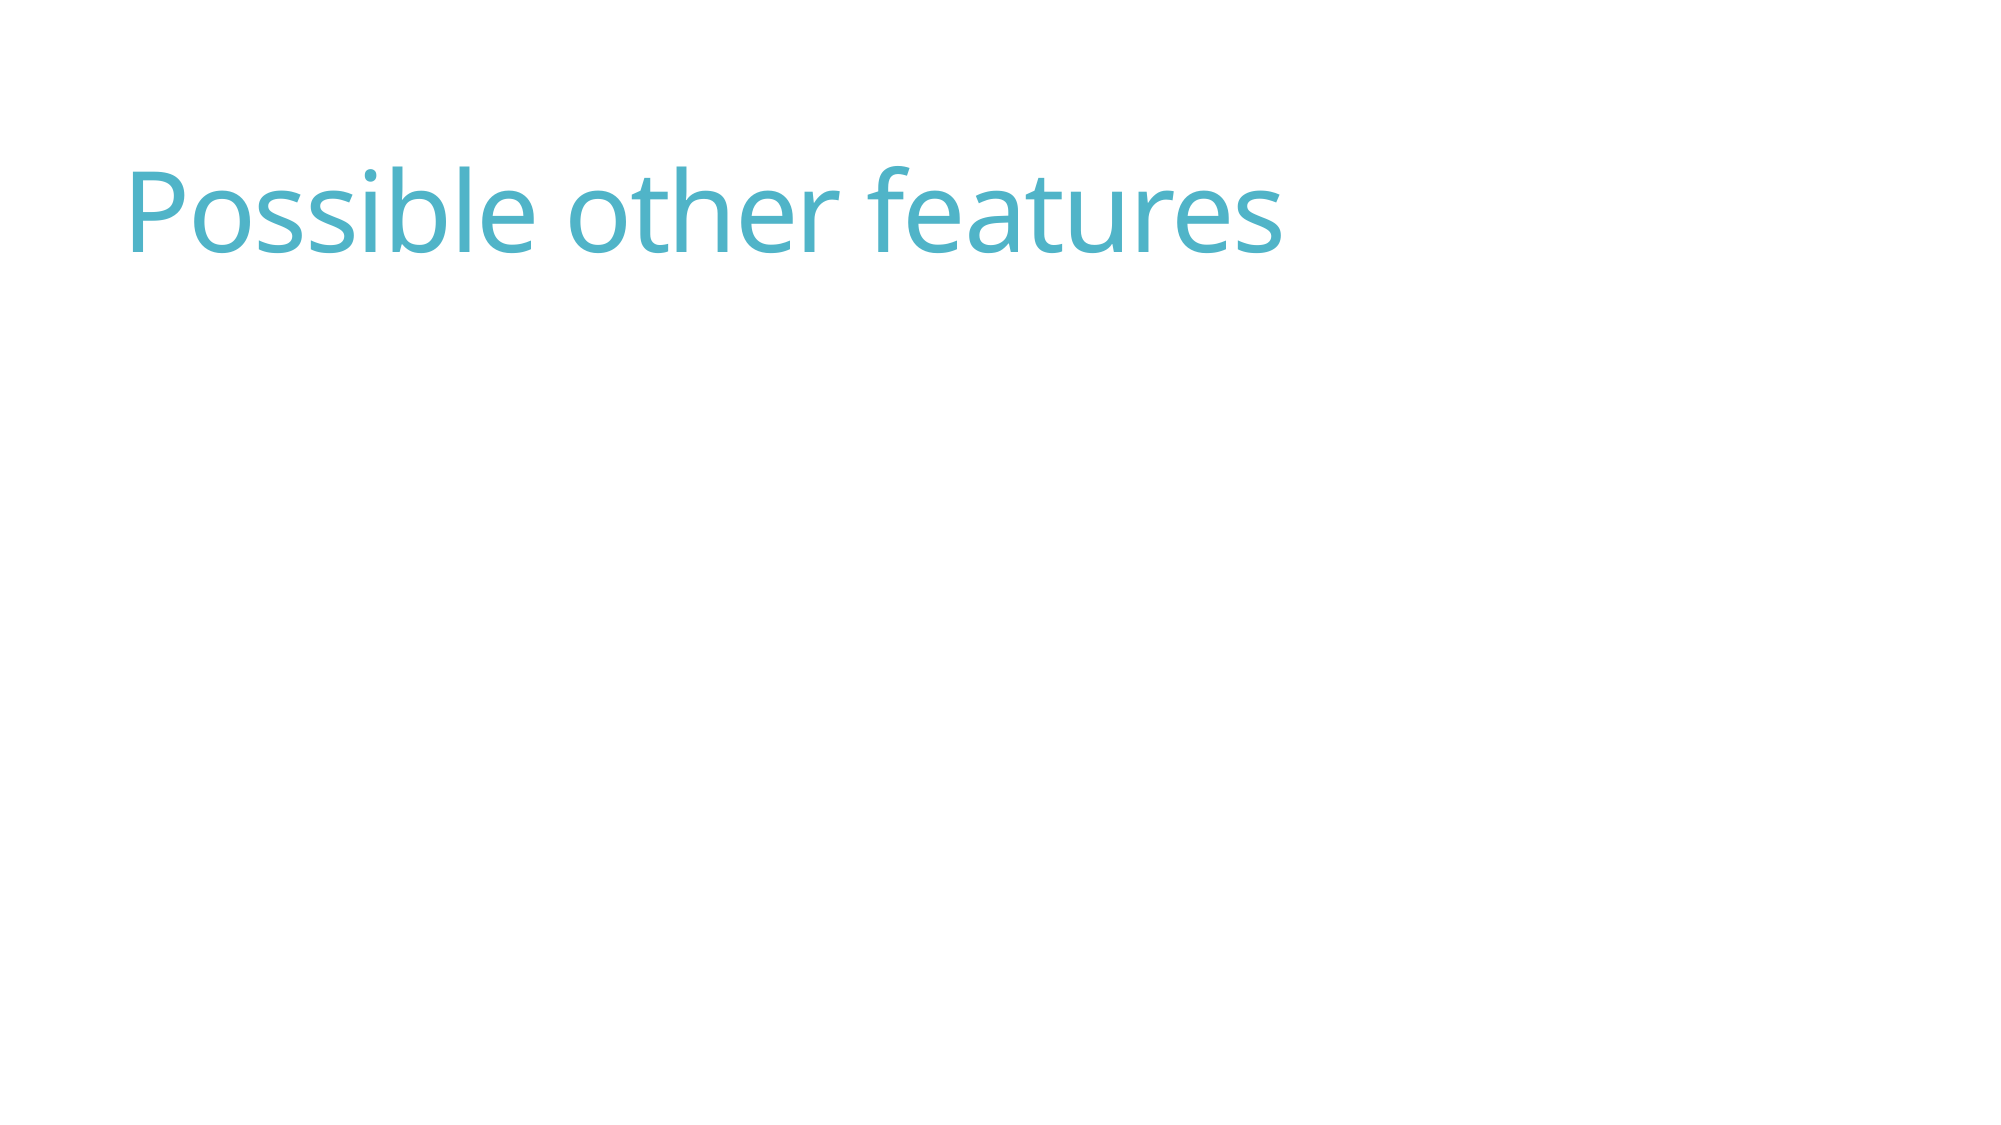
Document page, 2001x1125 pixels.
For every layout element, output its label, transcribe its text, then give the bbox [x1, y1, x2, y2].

title Possible other features [107, 81, 1875, 354]
